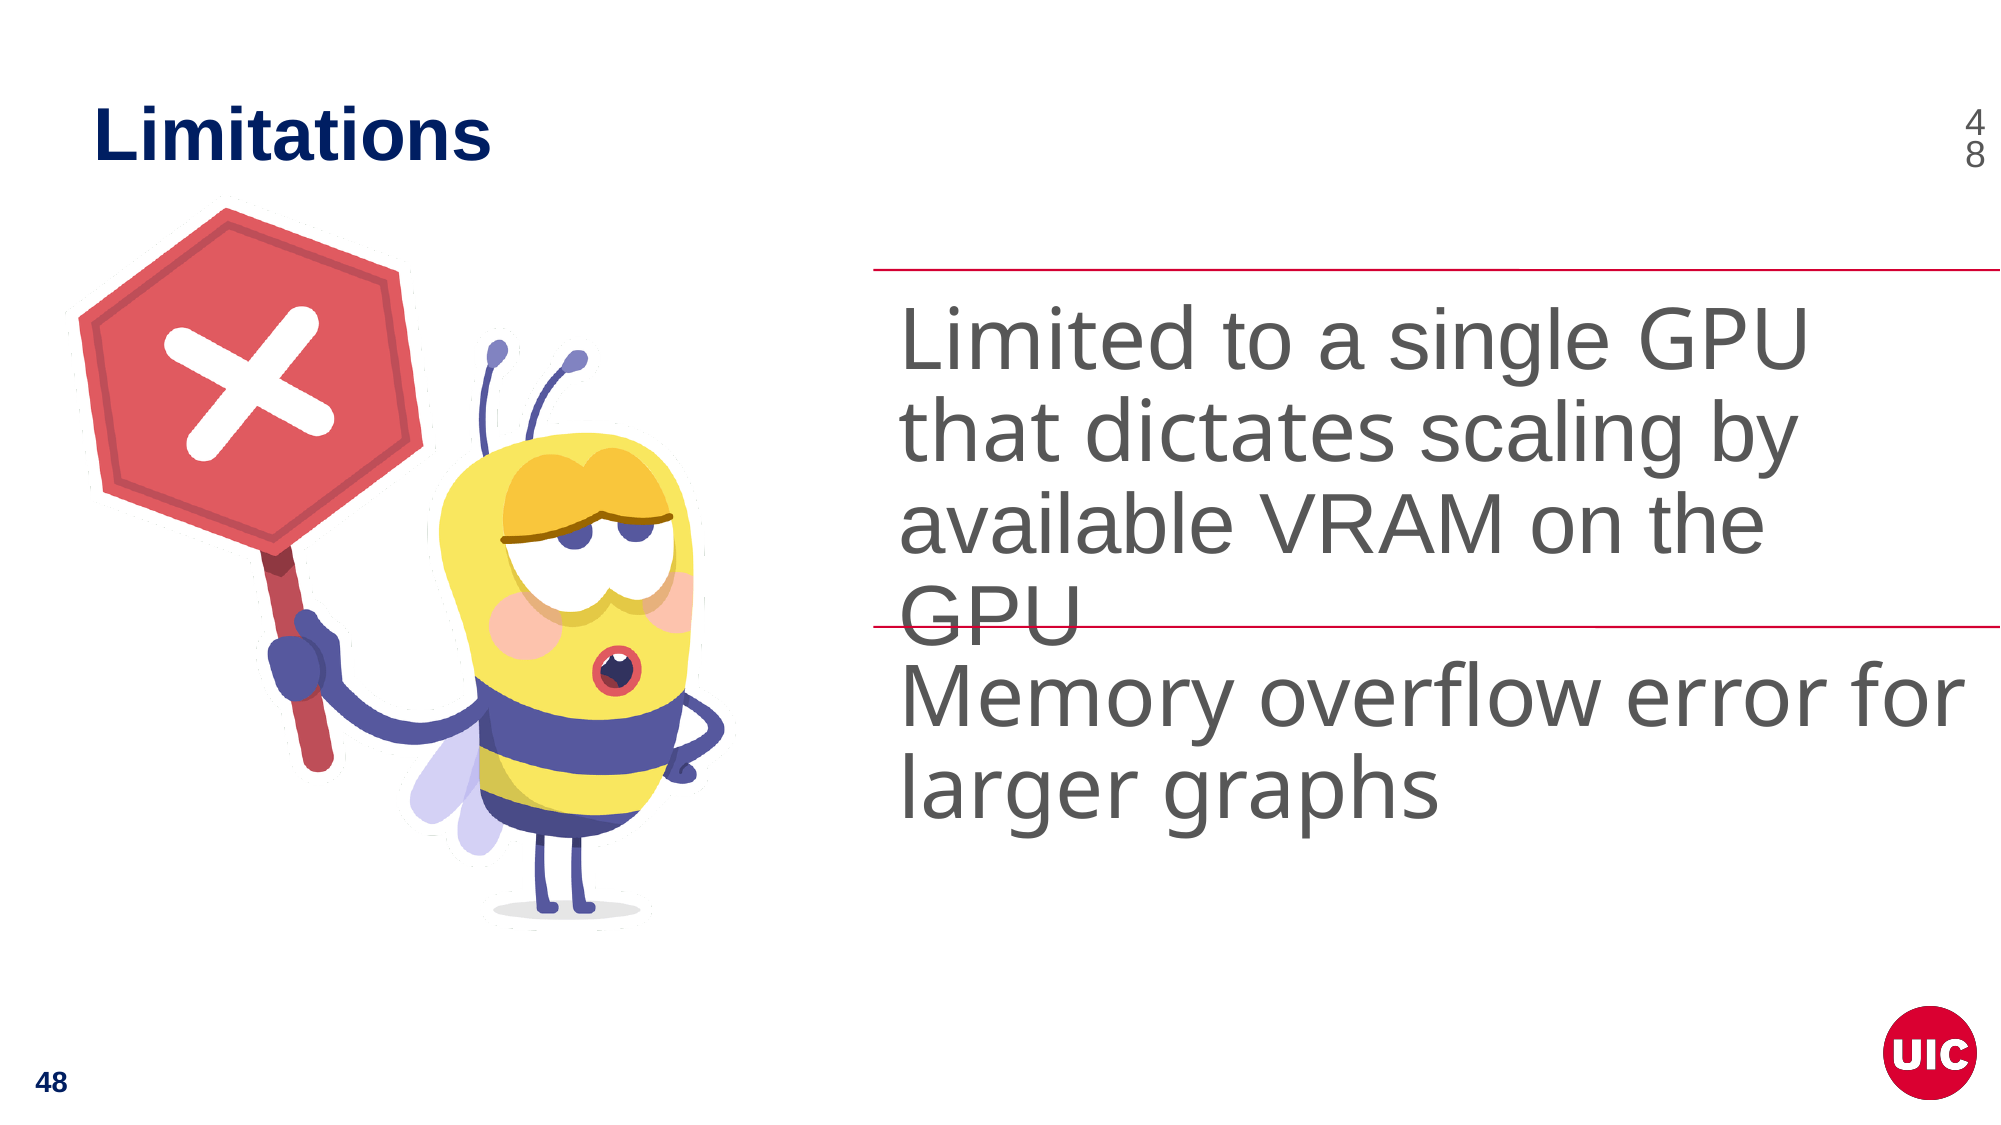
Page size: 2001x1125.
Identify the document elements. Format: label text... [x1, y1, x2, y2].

picture [1880, 1004, 1980, 1102]
title Limitations [93, 70, 1907, 204]
slide_number 48 [1950, 93, 2000, 154]
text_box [873, 270, 2000, 984]
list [31, 194, 769, 931]
